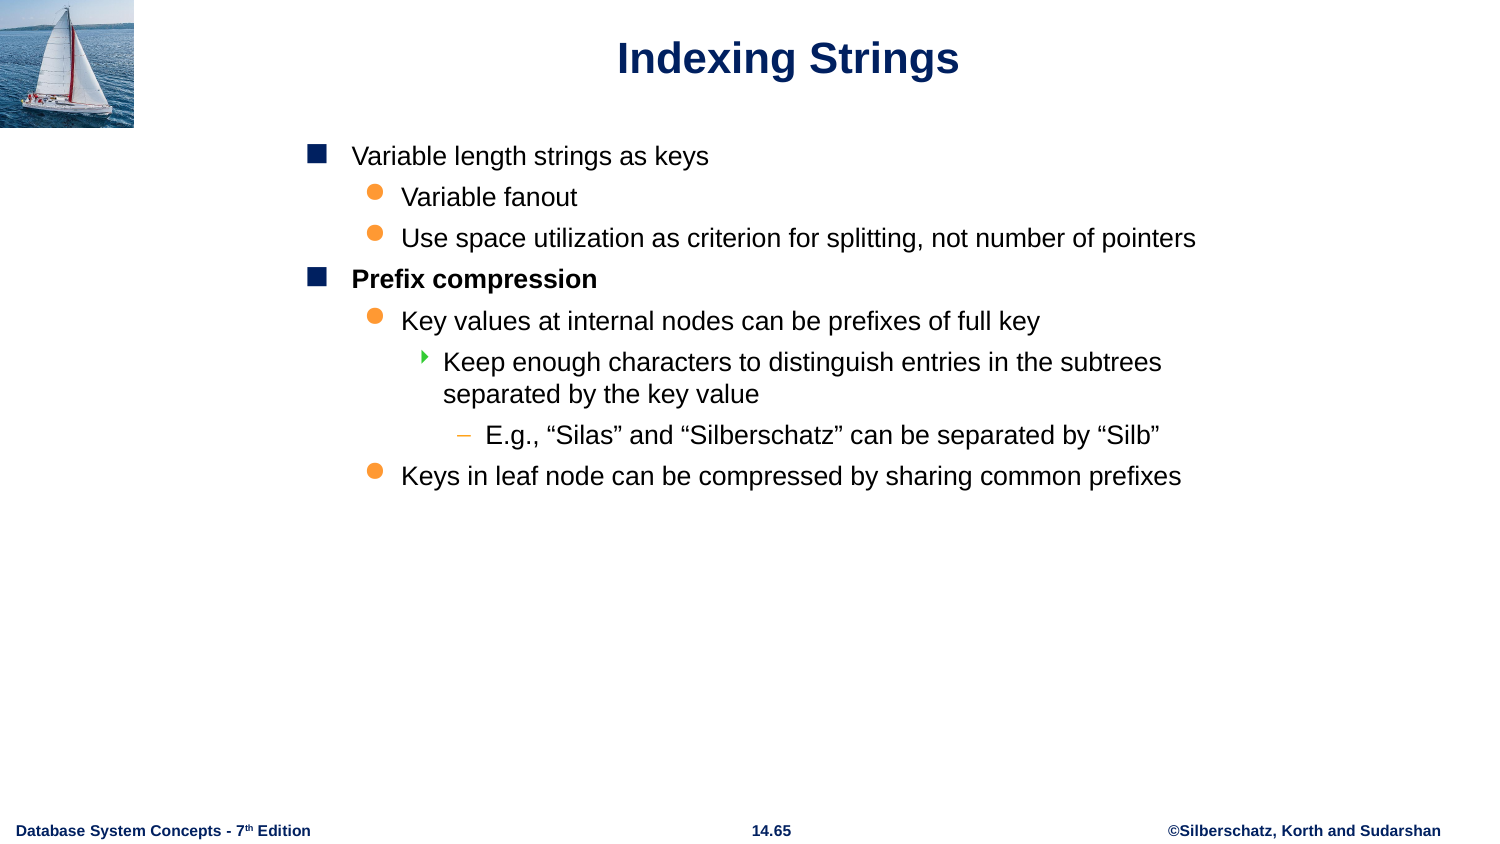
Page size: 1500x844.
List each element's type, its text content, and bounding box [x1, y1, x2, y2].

title Indexing Strings [125, 14, 1452, 90]
picture [0, 0, 134, 128]
list Variable length strings as keys Variable fanout Use space utilization as criterion for splitting, not number of pointers Prefix compression Key values at internal nodes can be prefixes of full key Keep enough characters to distinguish entries in the subtrees separated by the key value E.g., “Silas” and “Silberschatz” can be separated by “Silb” Keys in leaf node can be compressed by sharing common prefixes [294, 131, 1236, 779]
